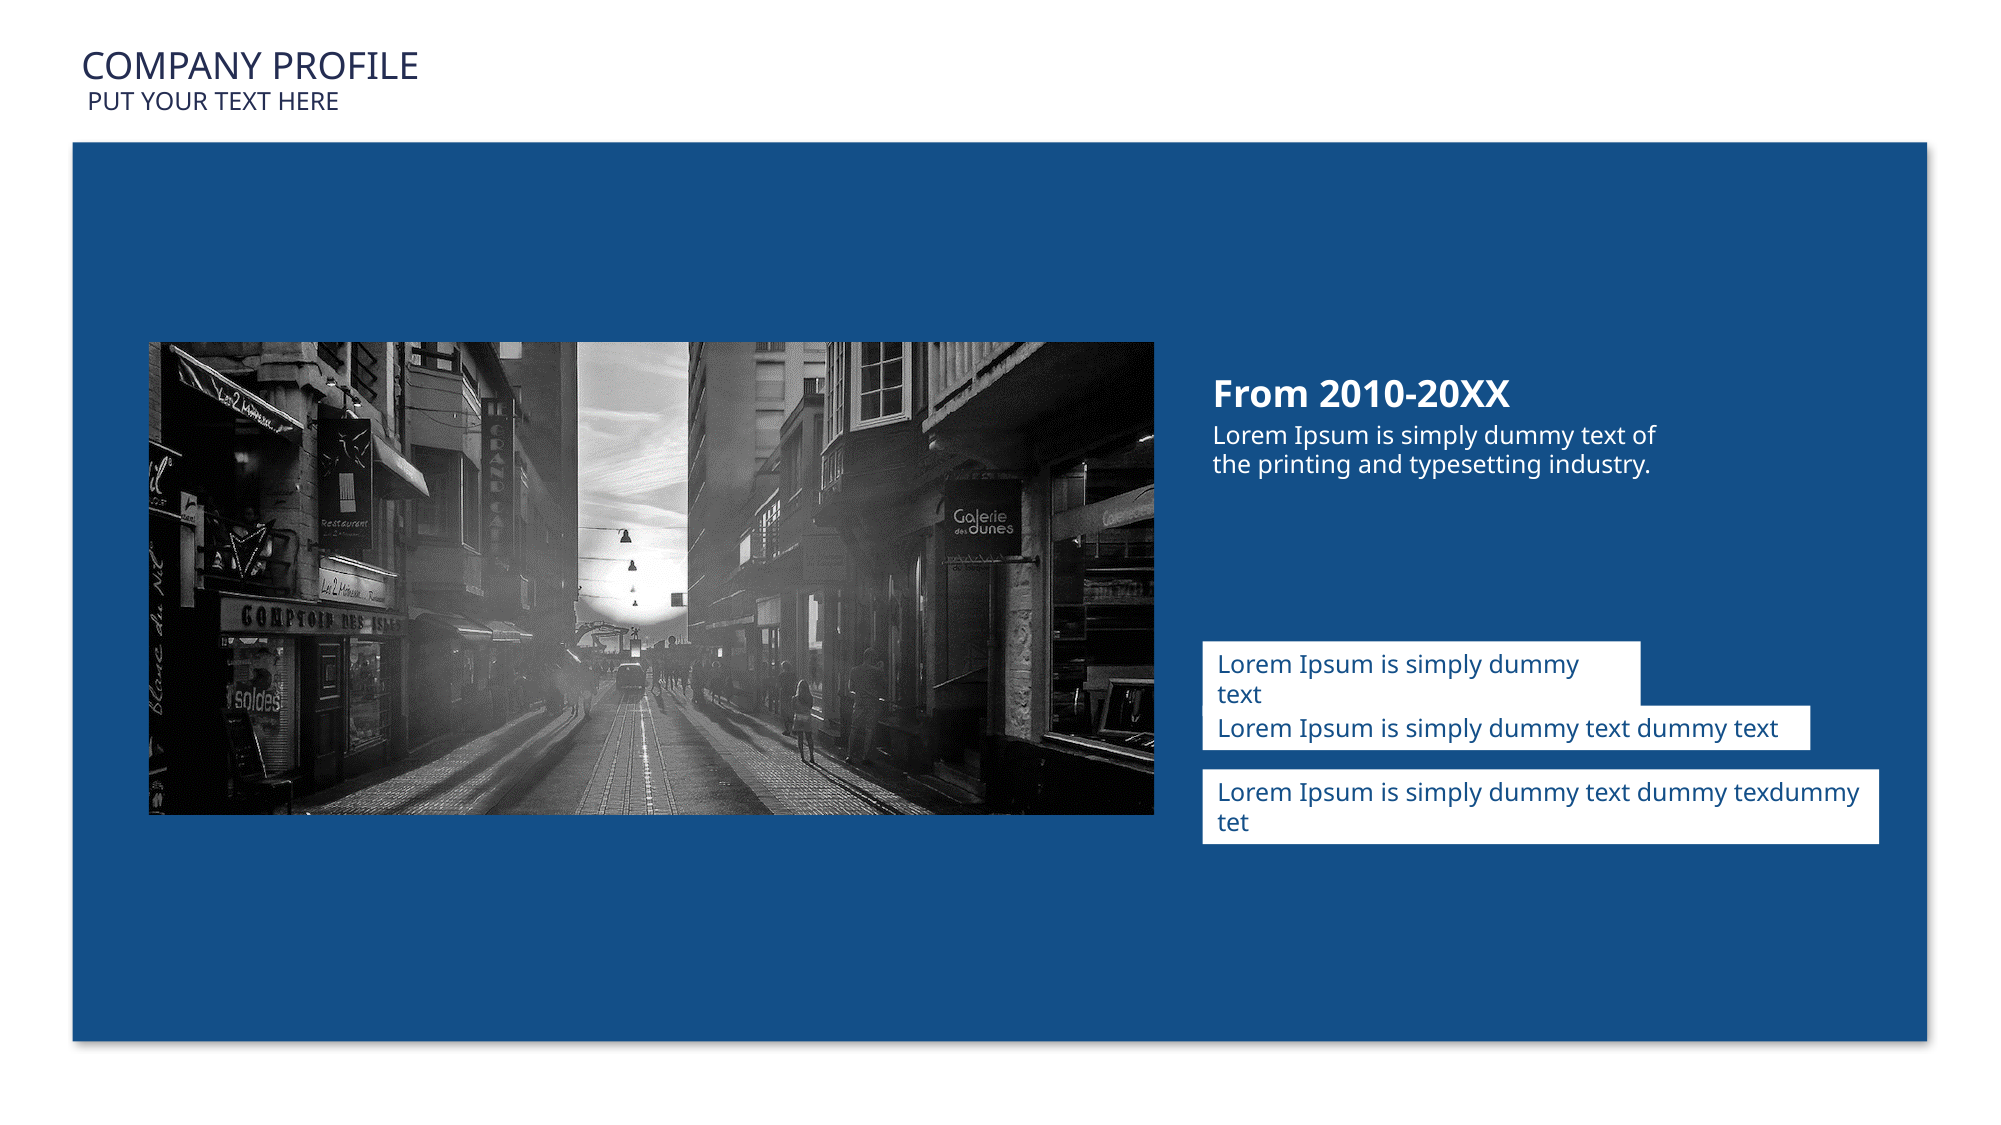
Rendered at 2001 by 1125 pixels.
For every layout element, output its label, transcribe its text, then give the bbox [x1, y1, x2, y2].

text_box [72, 141, 1928, 1042]
text_box Lorem Ipsum is simply dummy text [1202, 641, 1641, 705]
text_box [1197, 362, 1701, 488]
picture [148, 342, 1155, 815]
text_box [0, 0, 2000, 1125]
text_box Lorem Ipsum is simply dummy text dummy text [1202, 705, 1811, 751]
text_box COMPANY PROFILE [66, 34, 435, 94]
text_box PUT YOUR TEXT HERE [72, 78, 683, 124]
text_box Lorem Ipsum is simply dummy text dummy texdummy tet [1202, 769, 1880, 845]
